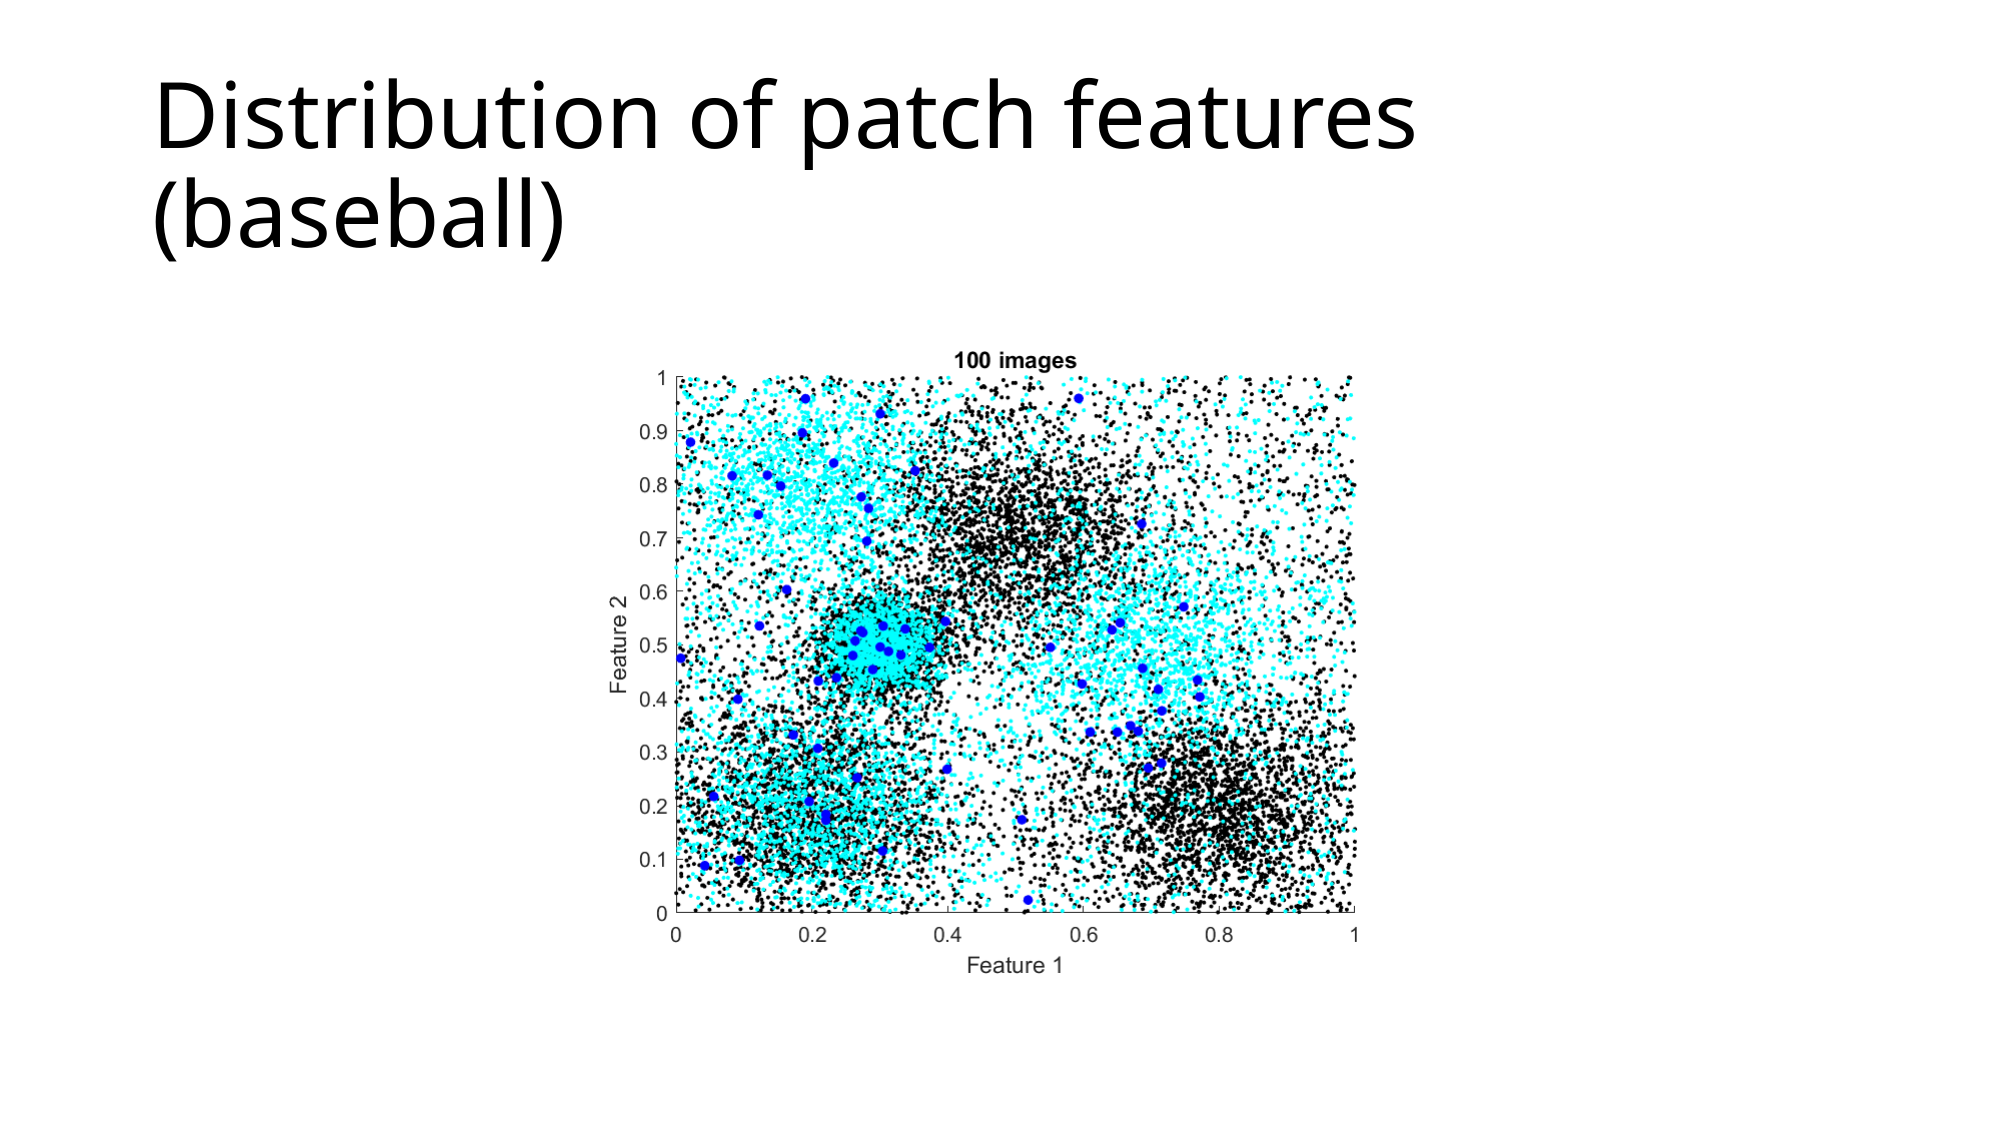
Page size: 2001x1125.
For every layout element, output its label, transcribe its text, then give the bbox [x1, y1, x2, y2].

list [562, 328, 1438, 985]
title Distribution of patch features (baseball) [137, 59, 1863, 278]
